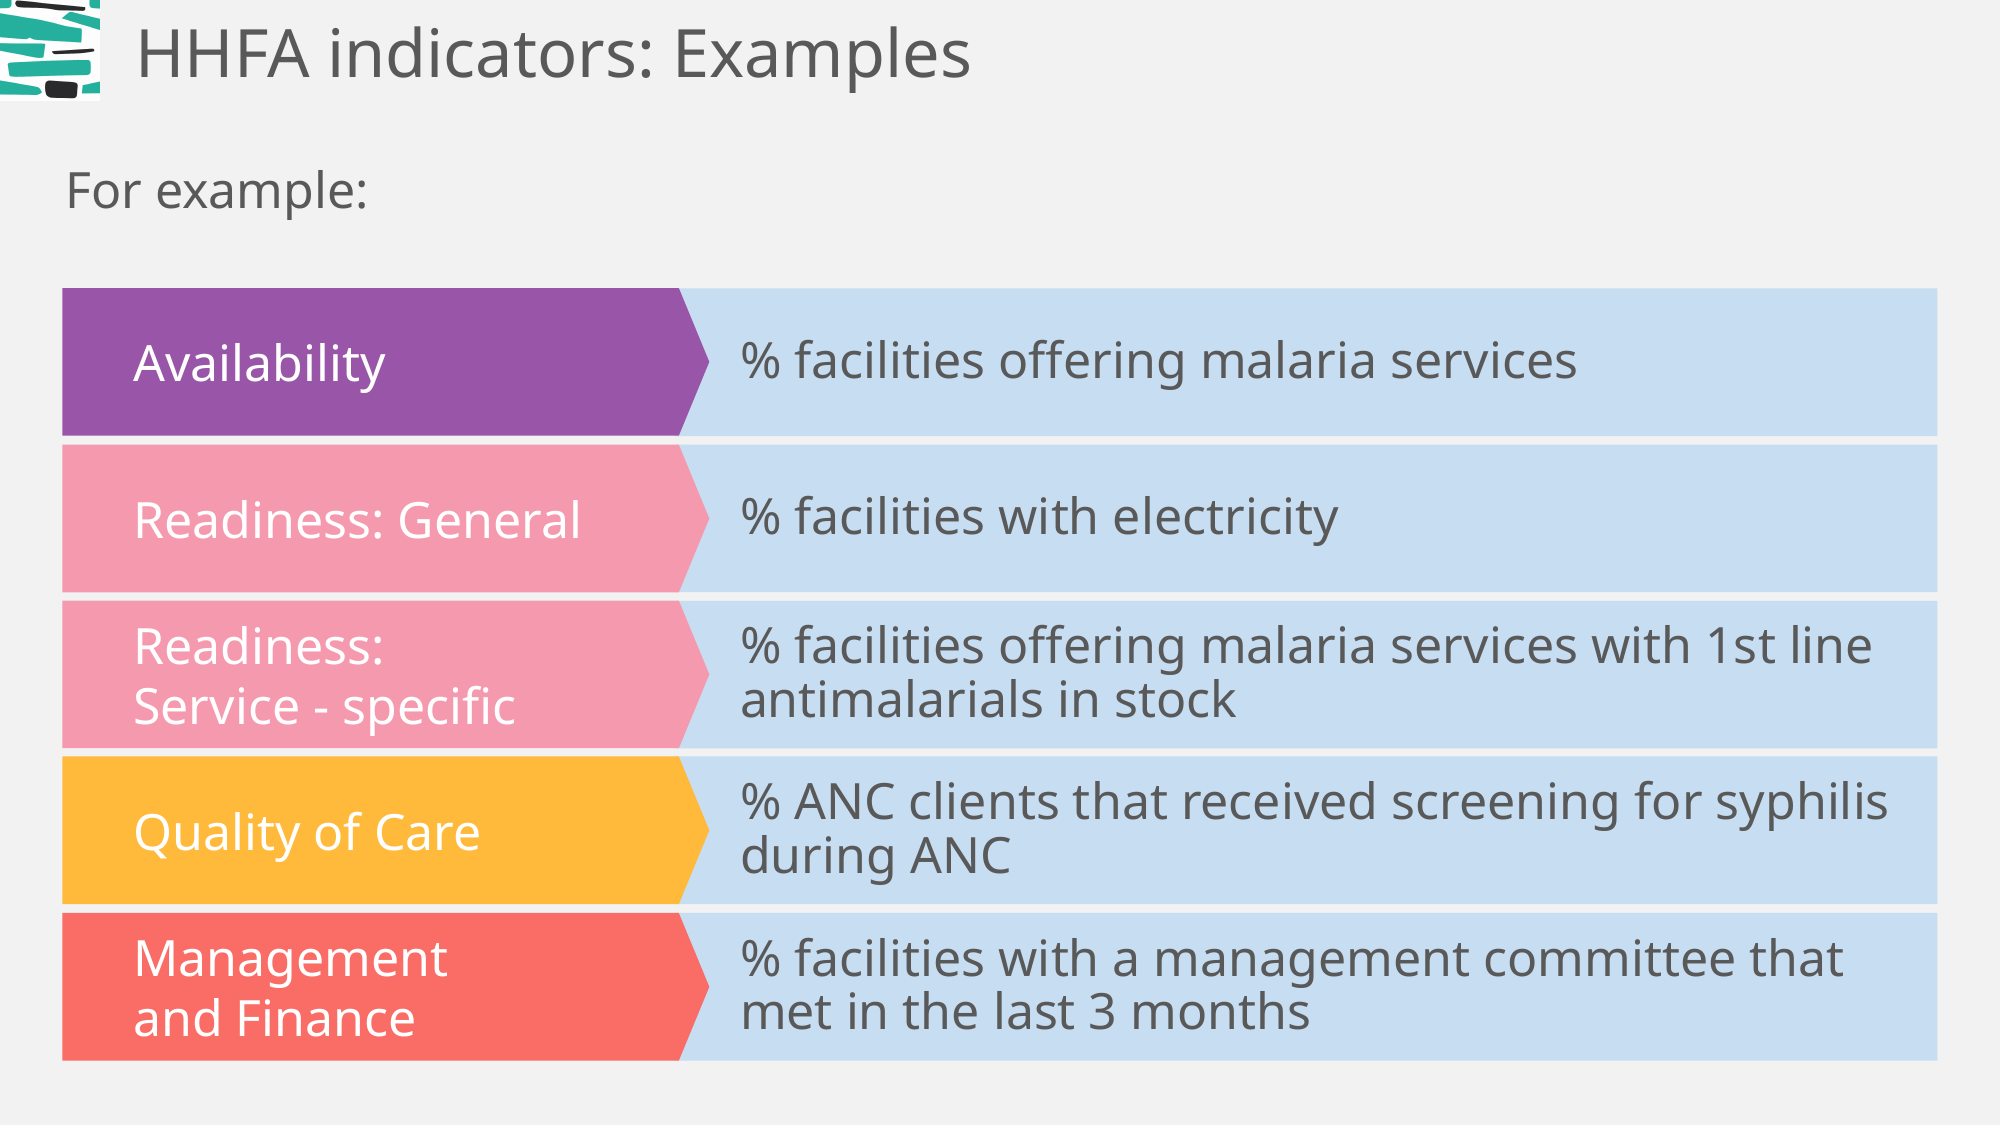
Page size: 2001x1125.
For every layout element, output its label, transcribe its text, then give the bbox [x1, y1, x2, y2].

text_box For example: [49, 158, 864, 228]
text_box Quality of Care [61, 755, 711, 906]
text_box % facilities offering malaria services [680, 288, 1938, 437]
text_box Management and Finance [61, 911, 711, 1062]
text_box Availability [61, 286, 711, 437]
text_box % facilities with electricity [681, 444, 1938, 593]
text_box % facilities offering malaria services with 1st line antimalarials in stock [681, 600, 1938, 749]
text_box % ANC clients that received screening for syphilis during ANC [681, 756, 1938, 905]
text_box Readiness: General [61, 443, 711, 594]
text_box Readiness: Service - specific [61, 599, 711, 750]
text_box [759, 318, 1762, 389]
text_box % facilities with a management committee that met in the last 3 months [680, 912, 1938, 1061]
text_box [0, 0, 1837, 101]
